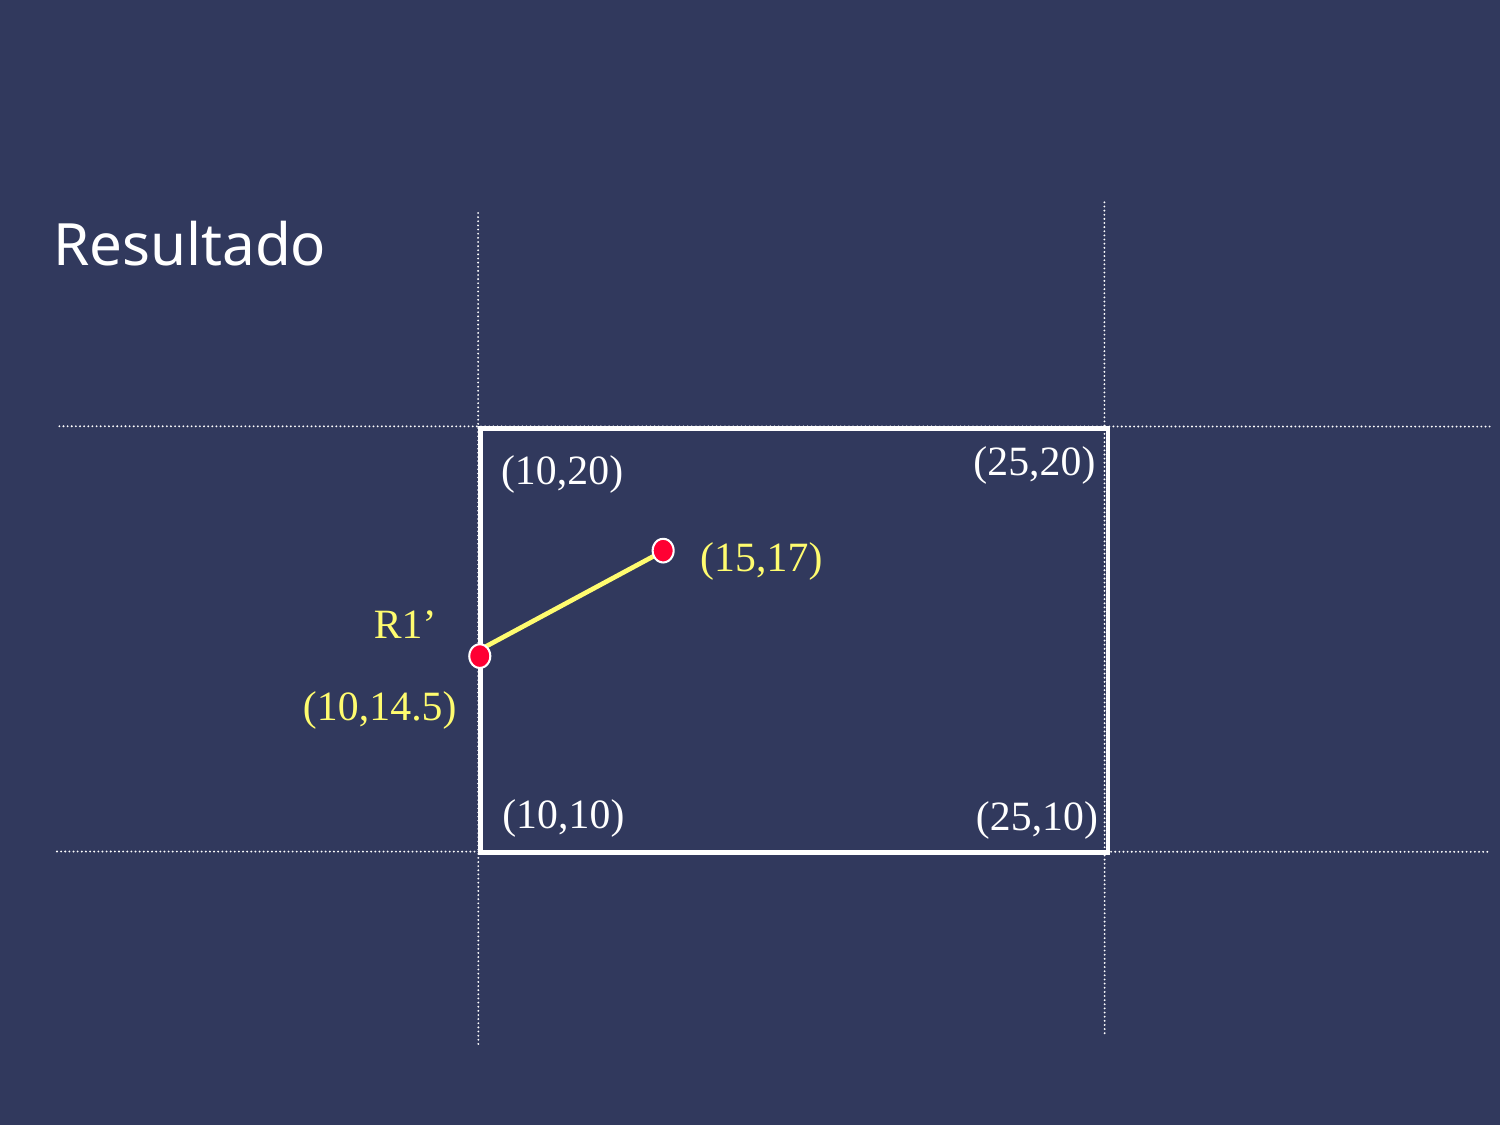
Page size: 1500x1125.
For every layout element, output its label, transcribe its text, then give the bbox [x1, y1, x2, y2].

text_box [469, 644, 491, 668]
text_box R1’ [359, 589, 452, 655]
text_box (10,10) [487, 778, 640, 845]
text_box (25,10) [960, 781, 1113, 847]
text_box (15,17) [685, 522, 838, 588]
text_box [652, 538, 674, 563]
text_box [480, 428, 1108, 853]
text_box (10,14.5) [288, 671, 472, 737]
text_box (10,20) [486, 434, 639, 501]
text_box (25,20) [958, 426, 1111, 492]
text_box Resultado [38, 193, 1450, 292]
